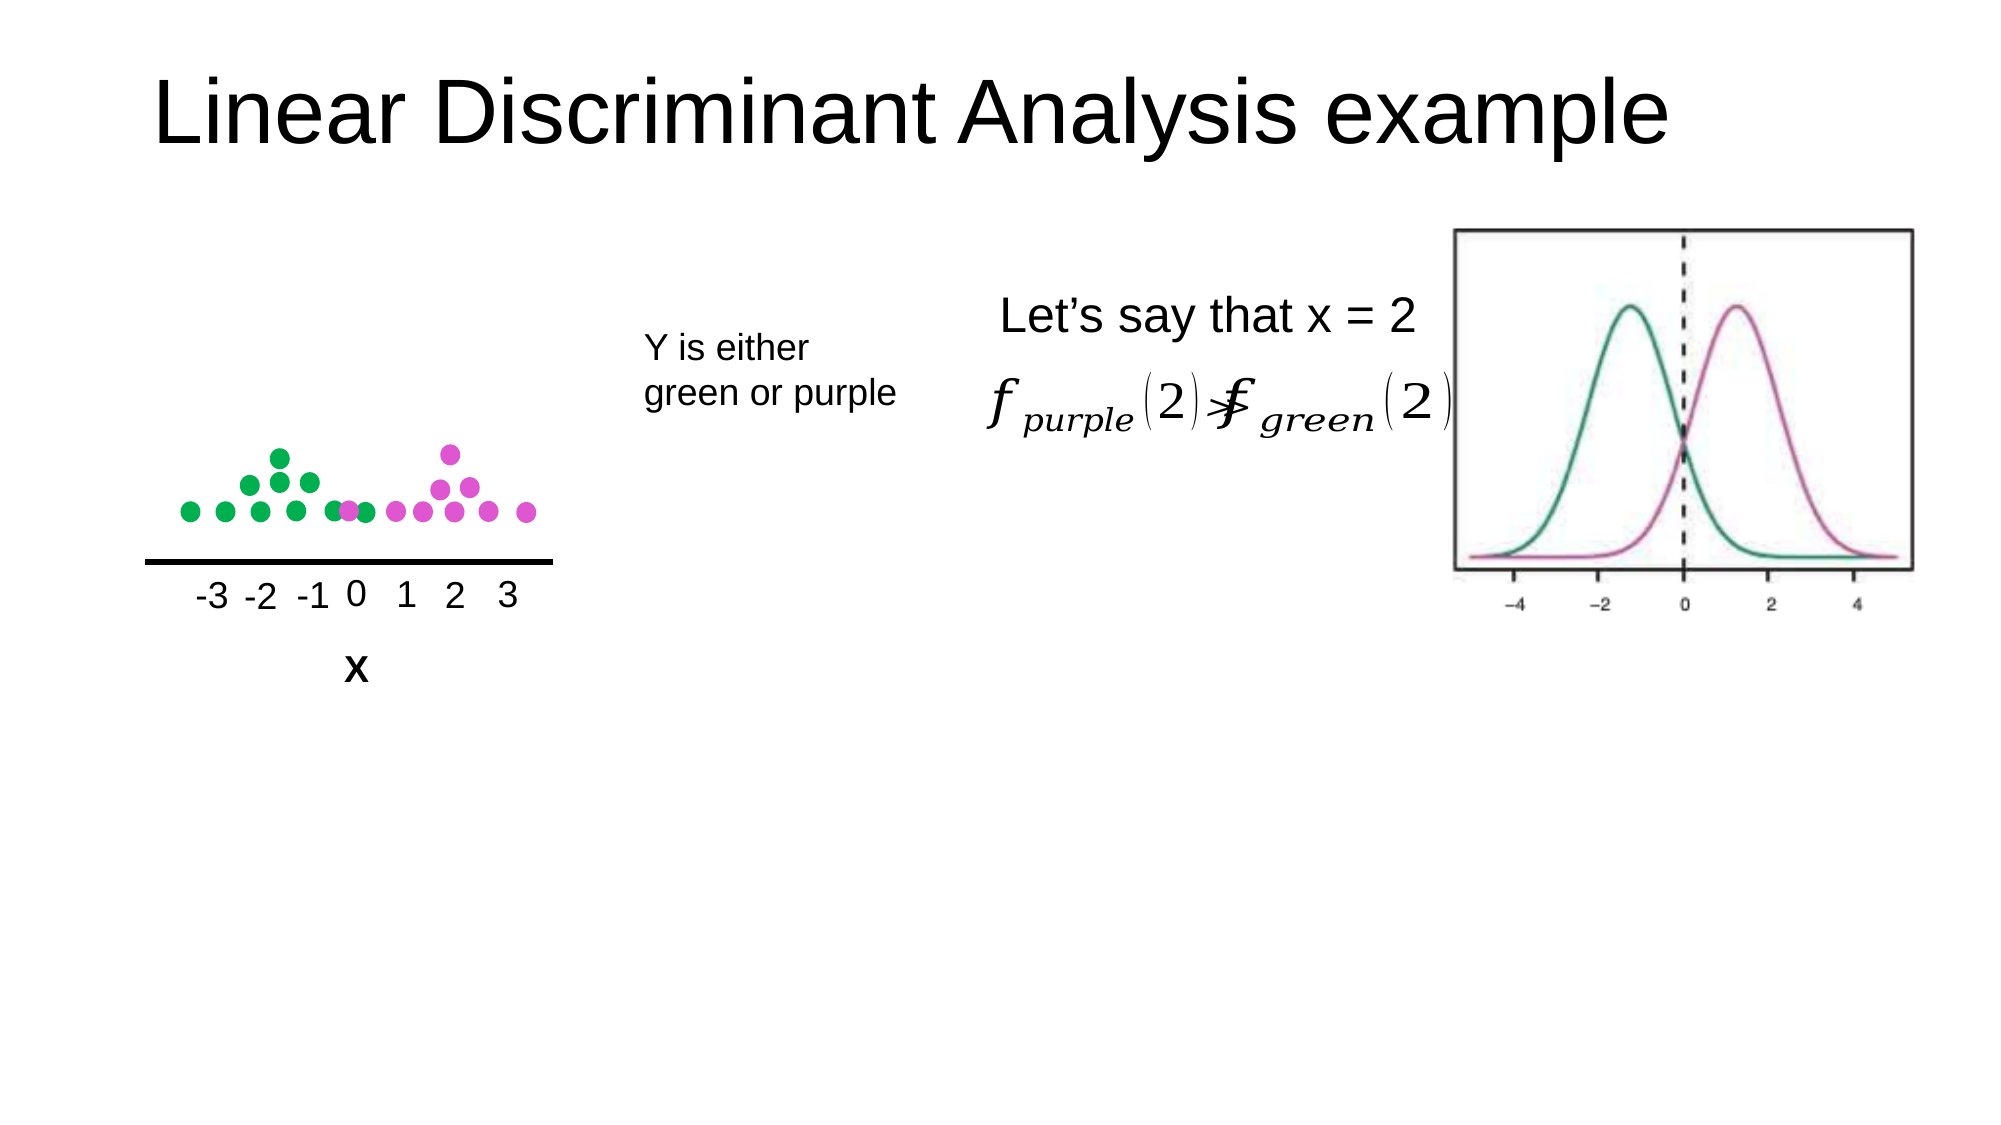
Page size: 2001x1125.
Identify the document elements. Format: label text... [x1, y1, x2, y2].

text_box [357, 500, 377, 525]
text_box [249, 500, 272, 524]
text_box 3 [482, 563, 534, 623]
text_box -1 [281, 564, 345, 624]
text_box [477, 499, 500, 523]
text_box X [329, 637, 385, 698]
text_box [515, 500, 538, 525]
text_box [439, 443, 462, 467]
text_box [458, 476, 481, 500]
text_box [268, 471, 291, 494]
text_box [238, 473, 261, 497]
text_box [285, 499, 308, 523]
text_box [337, 499, 361, 523]
text_box [298, 471, 321, 495]
text_box -3 [180, 564, 229, 624]
text_box Let’s say that x = 2 [984, 275, 1433, 351]
text_box [384, 499, 408, 523]
title Linear Discriminant Analysis example [137, 59, 1863, 278]
text_box [411, 500, 435, 524]
text_box Y is either green or purple [628, 315, 915, 421]
text_box [443, 500, 466, 524]
text_box 2 [430, 563, 482, 624]
picture [1444, 209, 1929, 630]
text_box 0 [331, 563, 381, 622]
text_box 1 [381, 563, 430, 623]
text_box [214, 500, 237, 524]
text_box [268, 447, 291, 471]
text_box -2 [229, 564, 294, 625]
text_box [323, 499, 342, 523]
text_box [179, 500, 202, 524]
text_box [429, 478, 452, 502]
